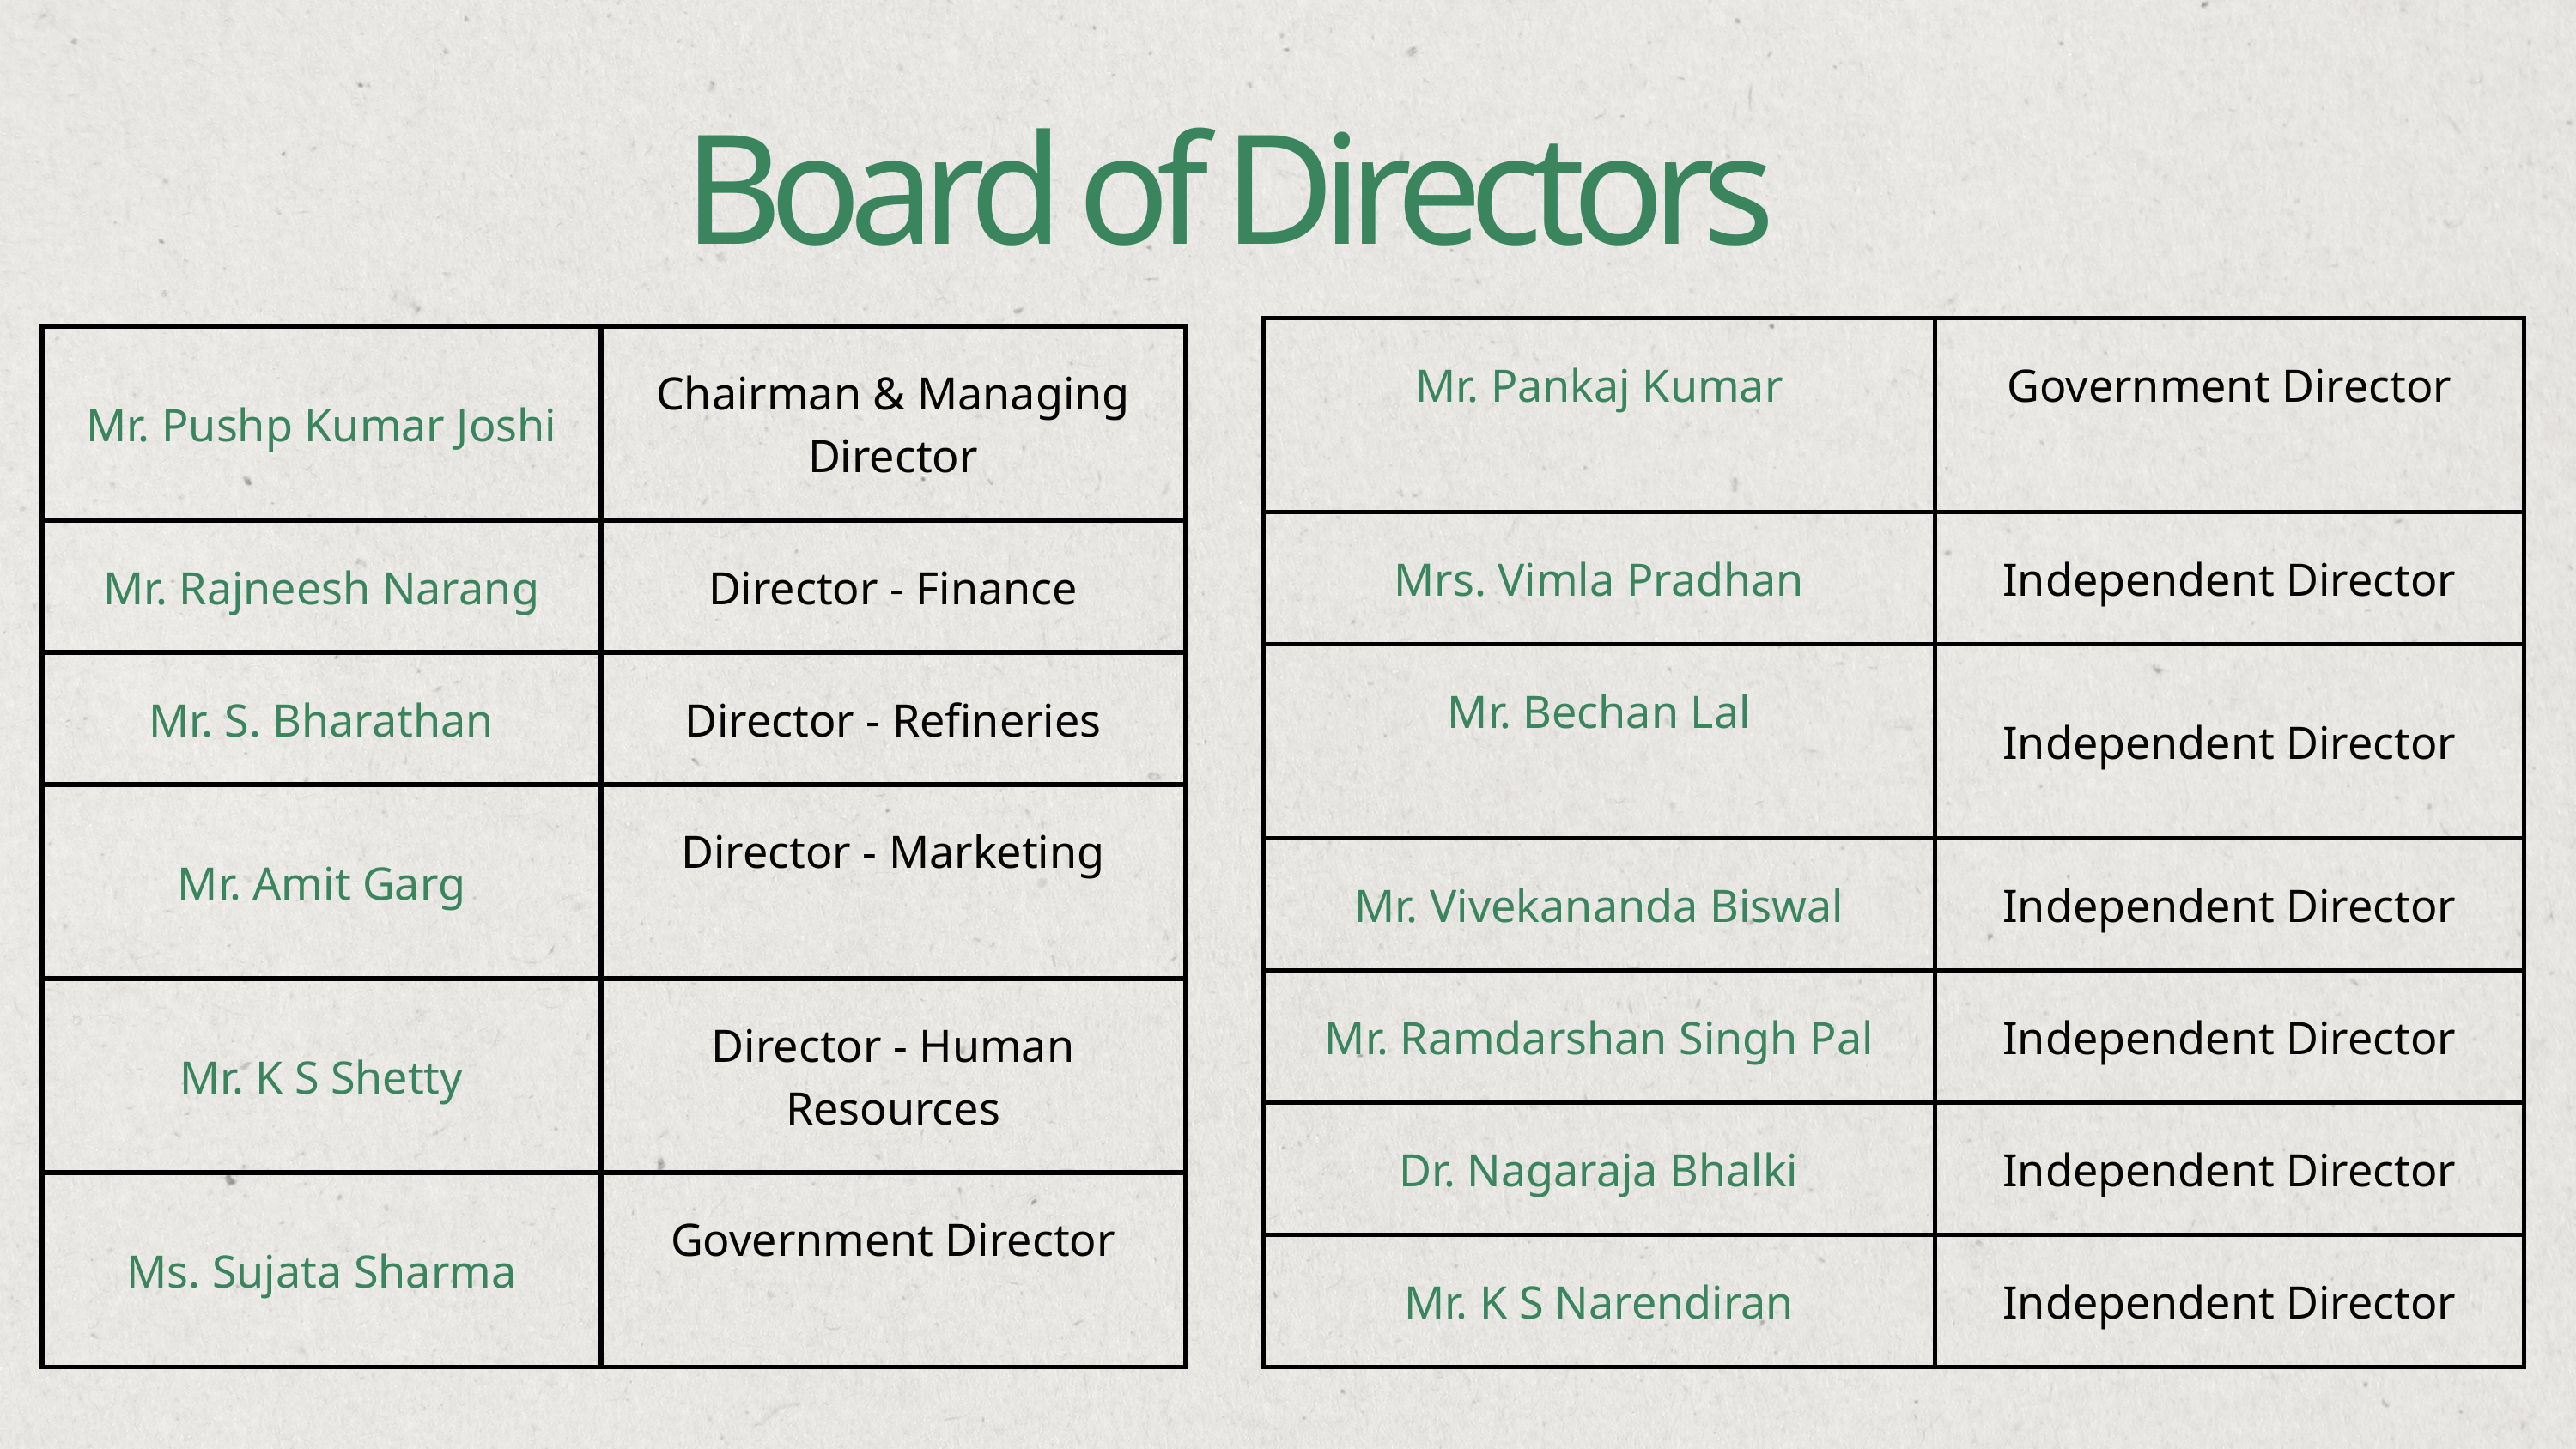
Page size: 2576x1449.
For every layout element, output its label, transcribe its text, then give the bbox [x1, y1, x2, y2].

table_cell Mr. K S Narendiran [1266, 1237, 1933, 1365]
table_cell Mr. Rajneesh Narang [45, 523, 598, 650]
table_cell Mr. Amit Garg [45, 787, 598, 976]
table_cell Government Director [604, 1175, 1183, 1365]
table_cell Independent Director [1937, 646, 2522, 836]
table_cell Mr. S. Bharathan [45, 655, 598, 782]
table_header Chairman & Managing Director [604, 329, 1183, 518]
table_cell Director - Refineries [604, 655, 1183, 782]
table_cell Mrs. Vimla Pradhan [1266, 514, 1933, 642]
table_header Mr. Pankaj Kumar [1266, 320, 1933, 510]
table_cell Director - Human Resources [604, 981, 1183, 1170]
table_cell Independent Director [1937, 840, 2522, 968]
table_cell Director - Marketing [604, 787, 1183, 976]
table_cell Mr. Ramdarshan Singh Pal [1266, 973, 1933, 1100]
table_cell Independent Director [1937, 973, 2522, 1100]
table_cell Director - Finance [604, 523, 1183, 650]
table_cell Ms. Sujata Sharma [45, 1175, 598, 1365]
table_header Mr. Pushp Kumar Joshi [45, 329, 598, 518]
text_box [0, 0, 2576, 1449]
text_box Board of Directors [683, 128, 1844, 275]
table_cell Dr. Nagaraja Bhalki [1266, 1105, 1933, 1233]
table_cell Mr. Bechan Lal [1266, 646, 1933, 836]
table_cell Independent Director [1937, 1237, 2522, 1365]
table_cell Mr. Vivekananda Biswal [1266, 840, 1933, 968]
table_cell Independent Director [1937, 514, 2522, 642]
table_cell Independent Director [1937, 1105, 2522, 1233]
table_cell Mr. K S Shetty [45, 981, 598, 1170]
table_header Government Director [1937, 320, 2522, 510]
